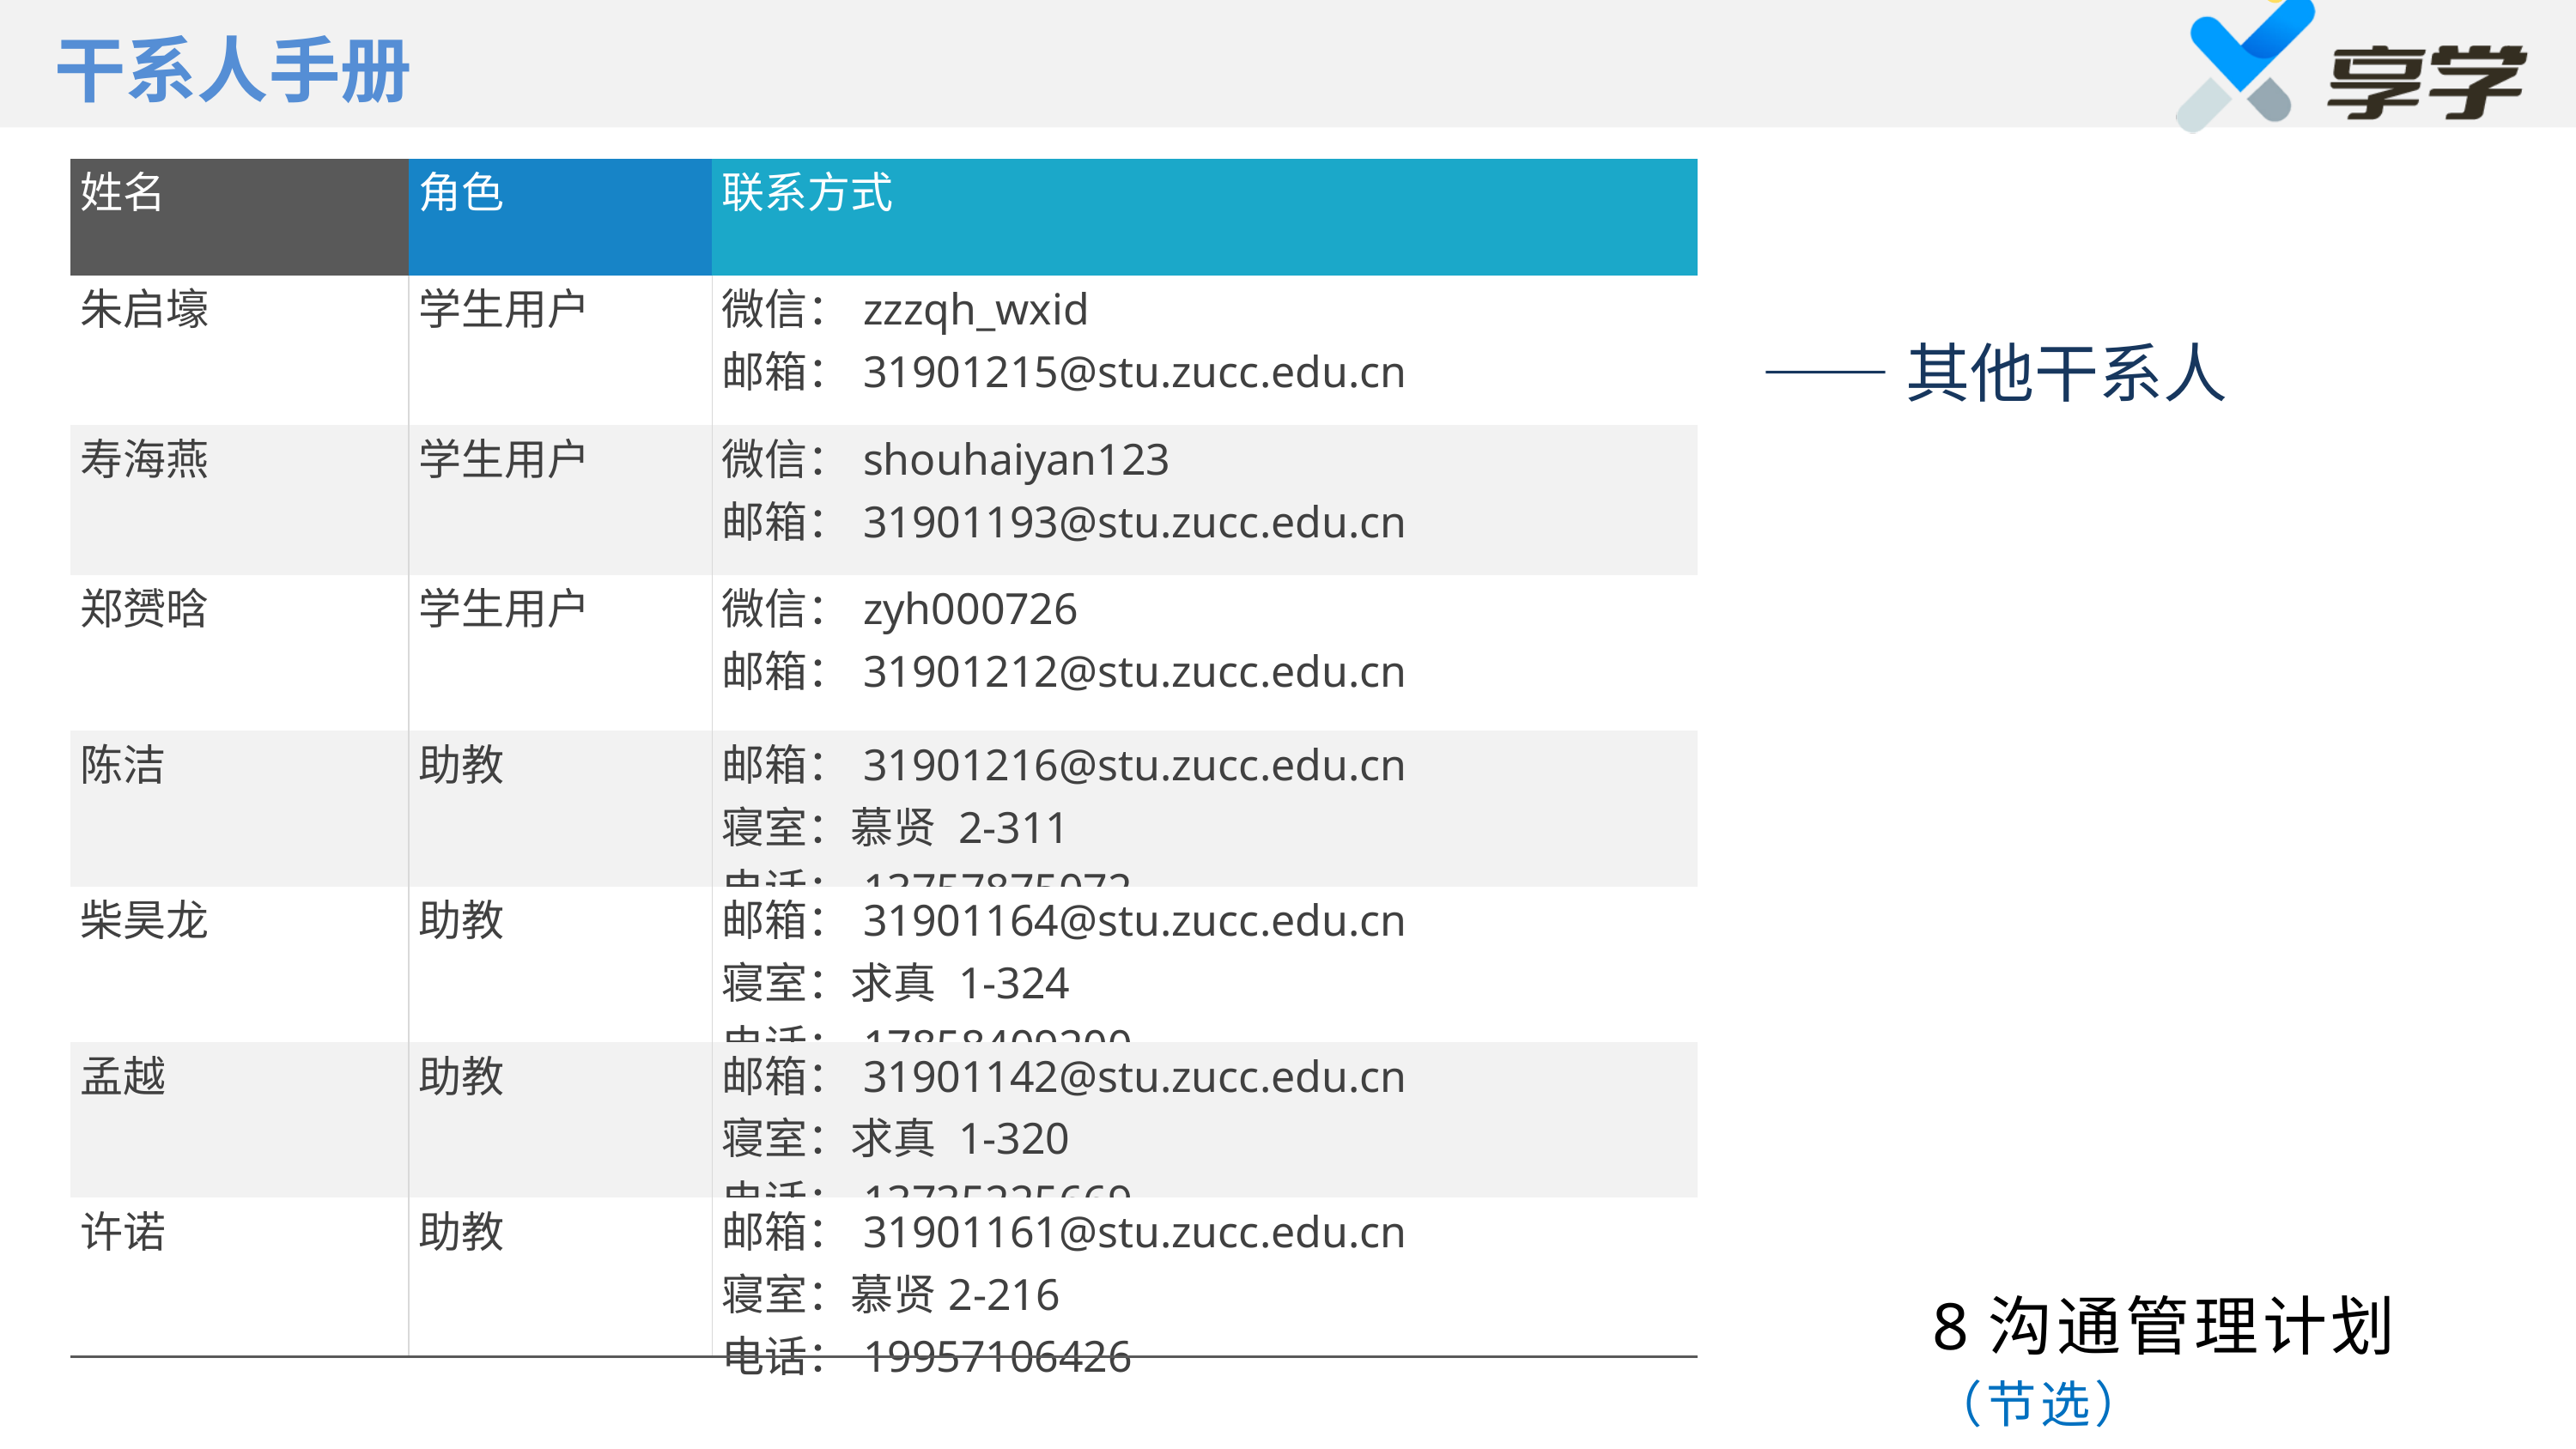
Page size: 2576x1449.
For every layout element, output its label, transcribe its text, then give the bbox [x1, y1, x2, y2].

text_box [0, 0, 2131, 128]
table_header 联系方式 [712, 159, 1698, 276]
table_cell 邮箱：31901142@stu.zucc.edu.cn 寝室：求真 1-320 电话：13735225669 [713, 1042, 1698, 1197]
table_cell 柴昊龙 [70, 887, 408, 1042]
table_header 角色 [409, 159, 712, 276]
table_cell 学生用户 [410, 425, 712, 575]
table_cell 陈洁 [70, 731, 408, 887]
table_cell 许诺 [70, 1197, 408, 1355]
table_cell 朱启壕 [70, 276, 408, 425]
table_cell 邮箱：31901216@stu.zucc.edu.cn 寝室：慕贤 2-311 电话：13757875072 [713, 731, 1698, 887]
table_cell 寿海燕 [70, 425, 408, 575]
text_box ——其他干系人 [1748, 326, 2241, 417]
table_cell 郑赟晗 [70, 575, 408, 731]
table_cell 孟越 [70, 1042, 408, 1197]
picture [2136, 0, 2576, 189]
text_box 8沟通管理计划 （节选） [1929, 1257, 2576, 1449]
table_cell 学生用户 [410, 575, 712, 731]
table_cell 助教 [410, 1197, 712, 1355]
table_cell 助教 [410, 887, 712, 1042]
text_box 干系人手册 [39, 18, 775, 118]
table_cell 微信：shouhaiyan123 邮箱：31901193@stu.zucc.edu.cn [713, 425, 1698, 575]
table_cell 邮箱：31901164@stu.zucc.edu.cn 寝室：求真 1-324 电话：17858409200 [713, 887, 1698, 1042]
table_cell 助教 [410, 1042, 712, 1197]
table_cell 助教 [410, 731, 712, 887]
table_cell 微信：zzzqh_wxid 邮箱：31901215@stu.zucc.edu.cn [713, 276, 1698, 425]
table_cell 邮箱：31901161@stu.zucc.edu.cn 寝室：慕贤2-216 电话：19957106426 [713, 1197, 1698, 1355]
table_cell 学生用户 [410, 276, 712, 425]
table_cell 微信：zyh000726 邮箱：31901212@stu.zucc.edu.cn [713, 575, 1698, 731]
table_header 姓名 [70, 159, 409, 276]
